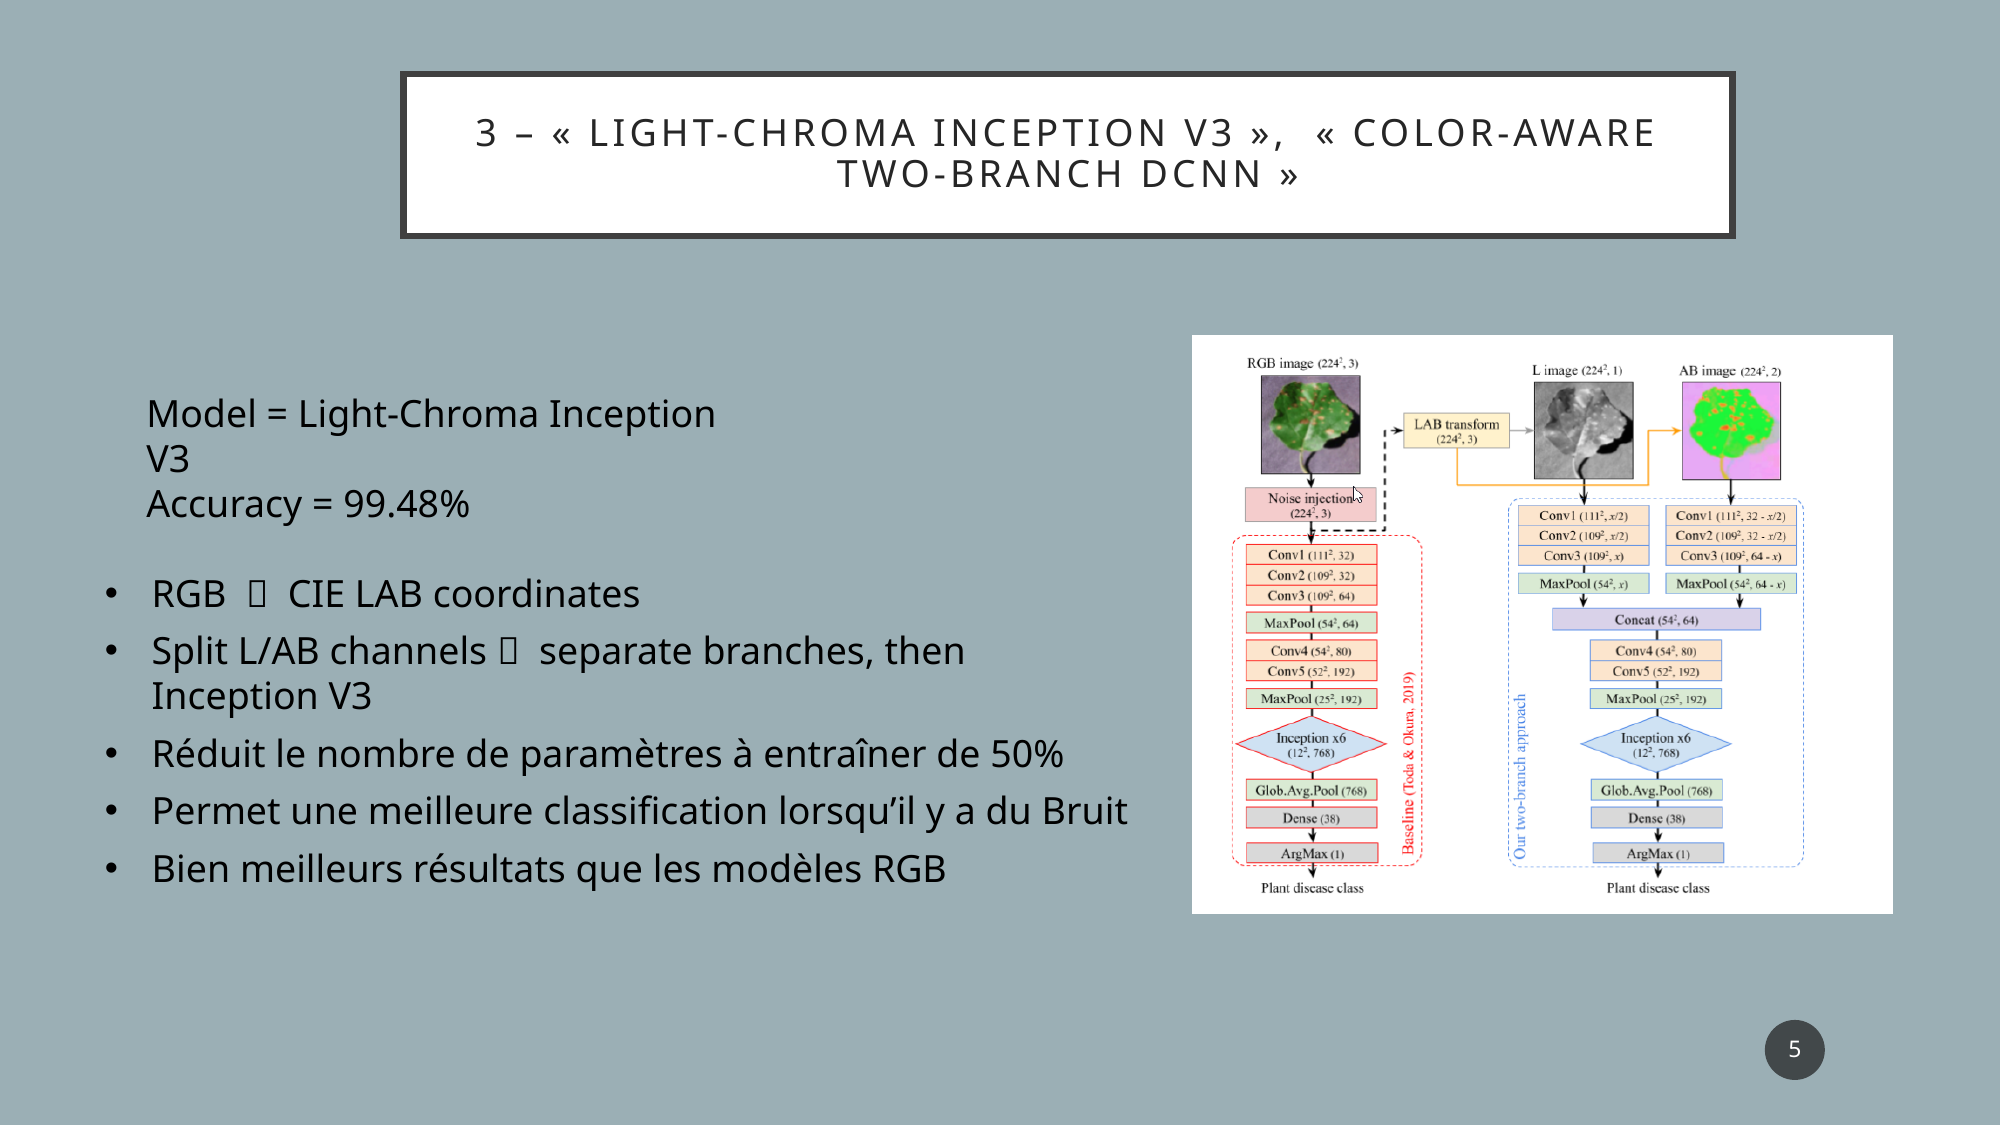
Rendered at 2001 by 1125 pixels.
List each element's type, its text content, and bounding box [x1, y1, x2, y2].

picture [1192, 335, 1893, 914]
slide_number 5 [1764, 1019, 1825, 1080]
subtitle [126, 379, 1721, 1050]
title 3 – « light-chroma inception v3 », « color-aware two-branch dcnn » [400, 71, 1736, 239]
text_box RGB  CIE LAB coordinates Split L/AB channels  separate branches, then Inception V3 Réduit le nombre de paramètres à entraîner de 50% Permet une meilleure classification lorsqu’il y a du Bruit Bien meilleurs résultats que les modèles RGB [89, 562, 1149, 1013]
text_box Model = Light-Chroma Inception V3 Accuracy = 99.48% [131, 382, 739, 533]
